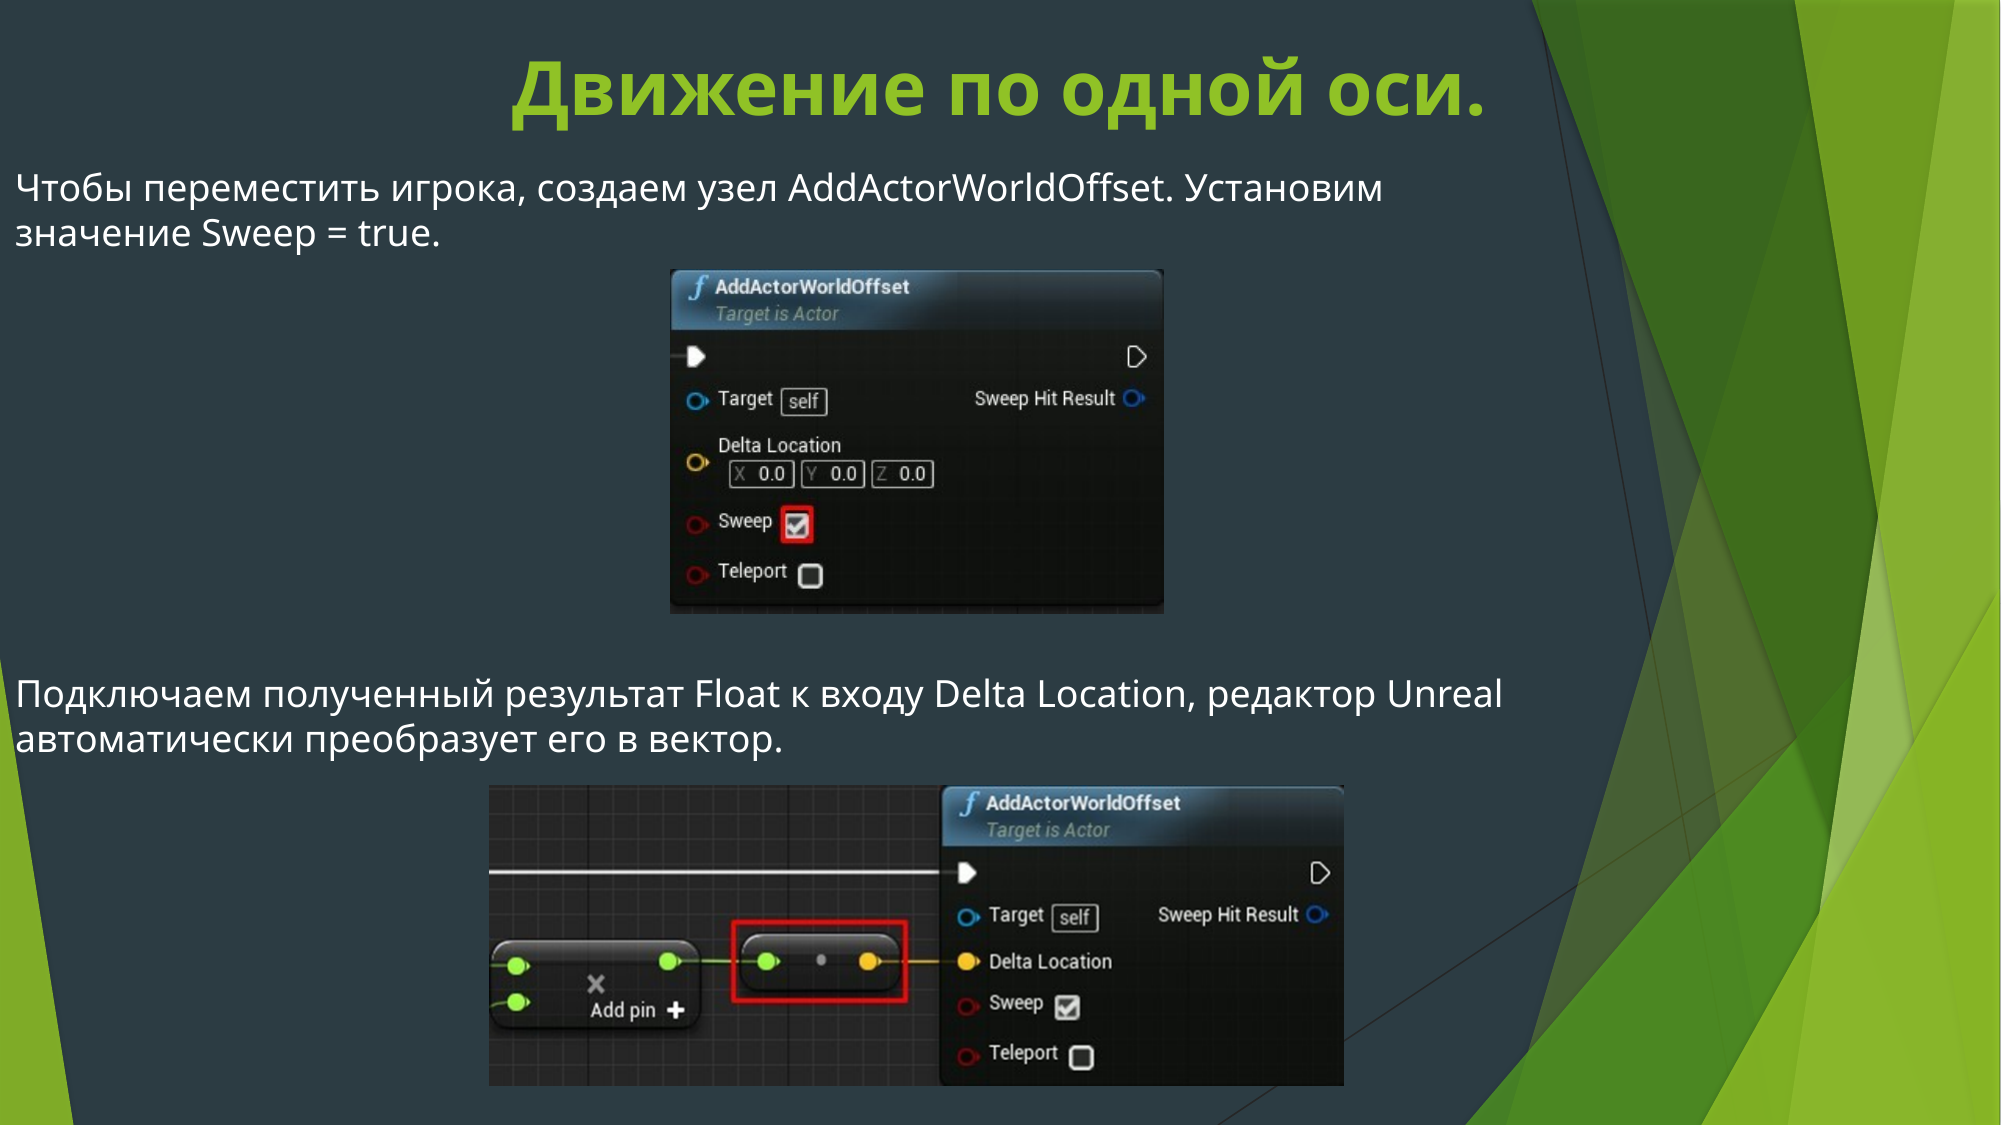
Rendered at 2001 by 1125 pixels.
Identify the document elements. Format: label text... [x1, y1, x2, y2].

title Движение по одной оси. [0, 0, 2000, 171]
picture [669, 268, 1164, 615]
picture [489, 784, 1345, 1086]
list Чтобы переместить игрока, создаем узел AddActorWorldOffset. Установим значение Sweep = true. Подключаем полученный результат Float к входу Delta Location, редактор Unreal автоматически преобразует его в вектор. [0, 156, 1671, 1125]
